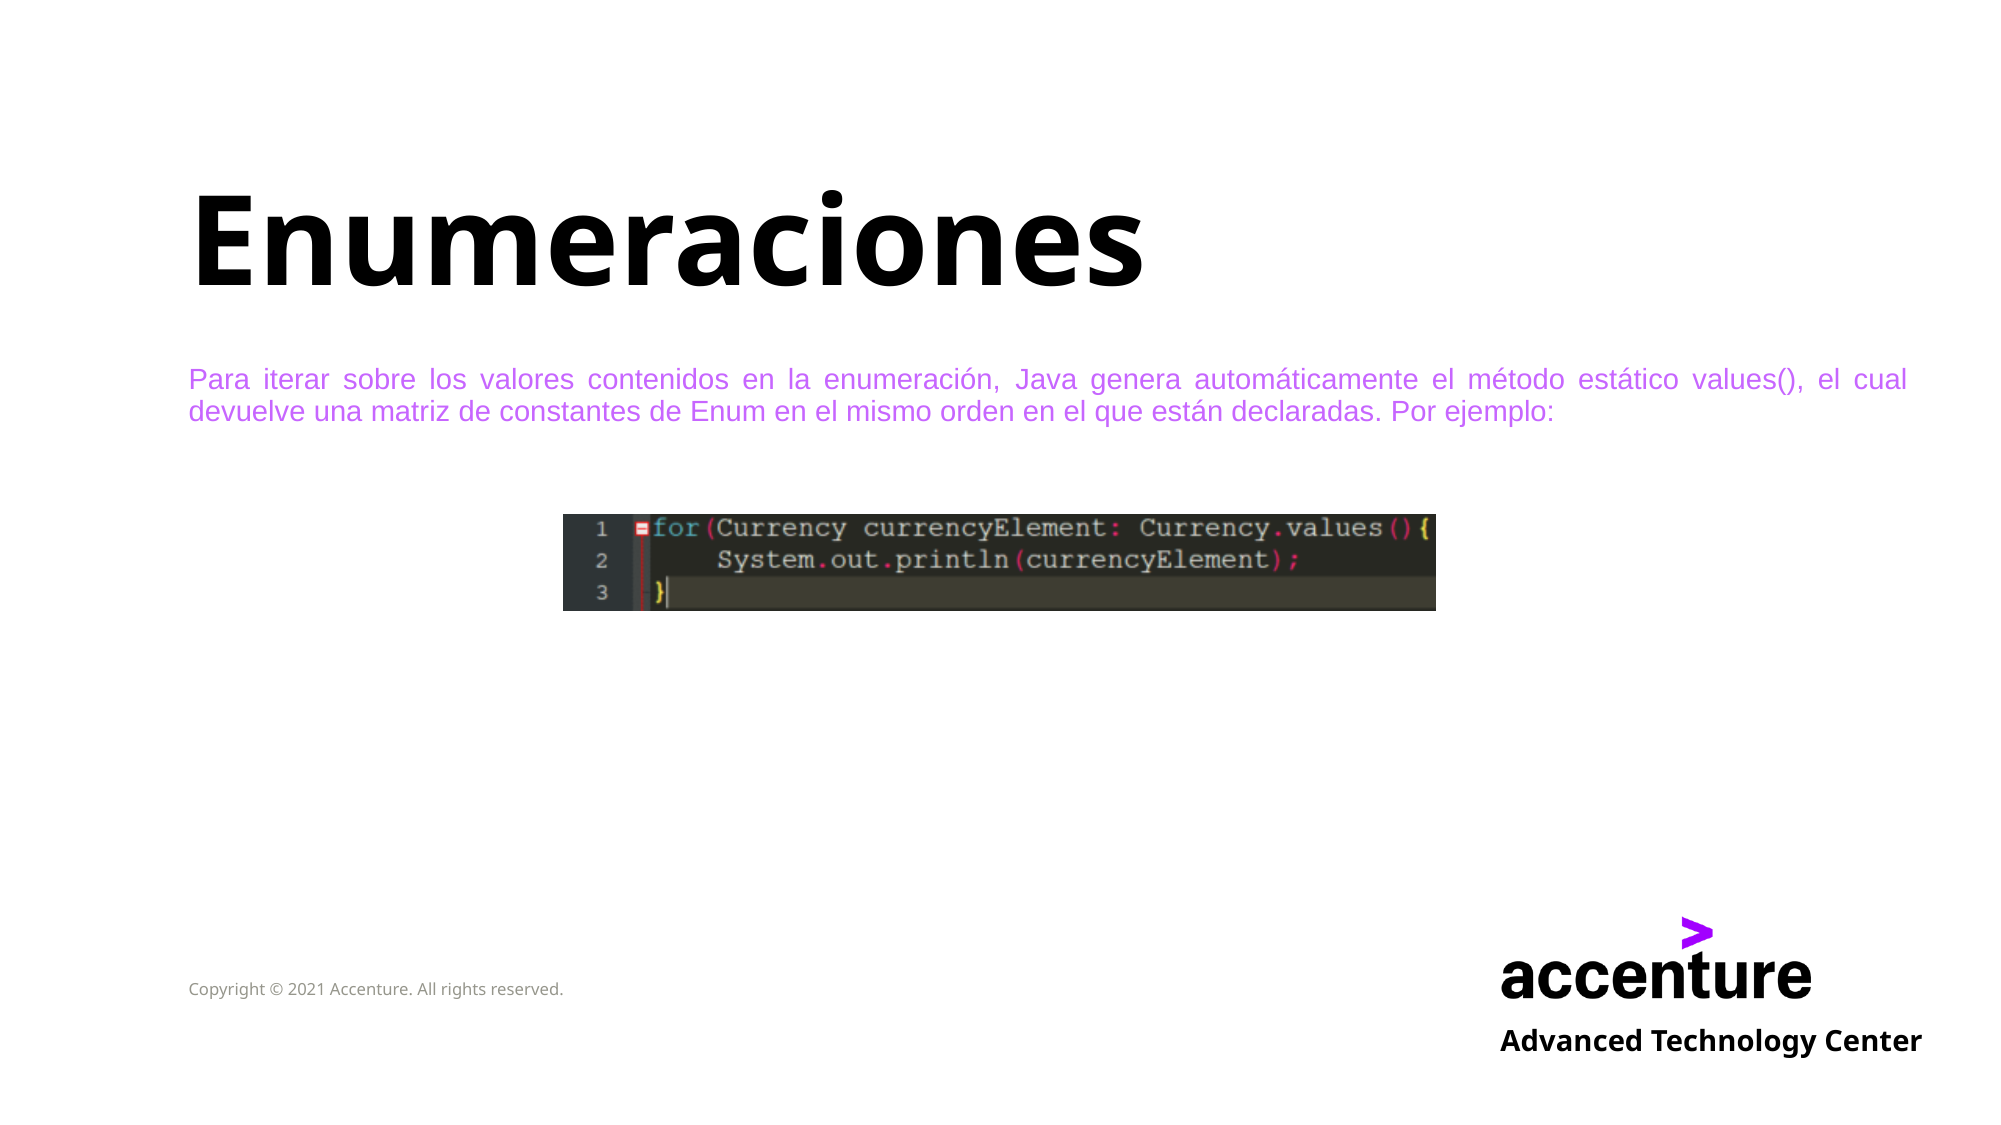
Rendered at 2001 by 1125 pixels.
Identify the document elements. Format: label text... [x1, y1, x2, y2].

title Enumeraciones [188, 30, 1501, 313]
text_box Para iterar sobre los valores contenidos en la enumeración, Java genera automáticamente el método estático values(), el cual devuelve una matriz de constantes de Enum en el mismo orden en el que están declaradas. Por ejemplo: [188, 362, 1909, 458]
picture [563, 514, 1436, 611]
picture [1501, 916, 1811, 999]
